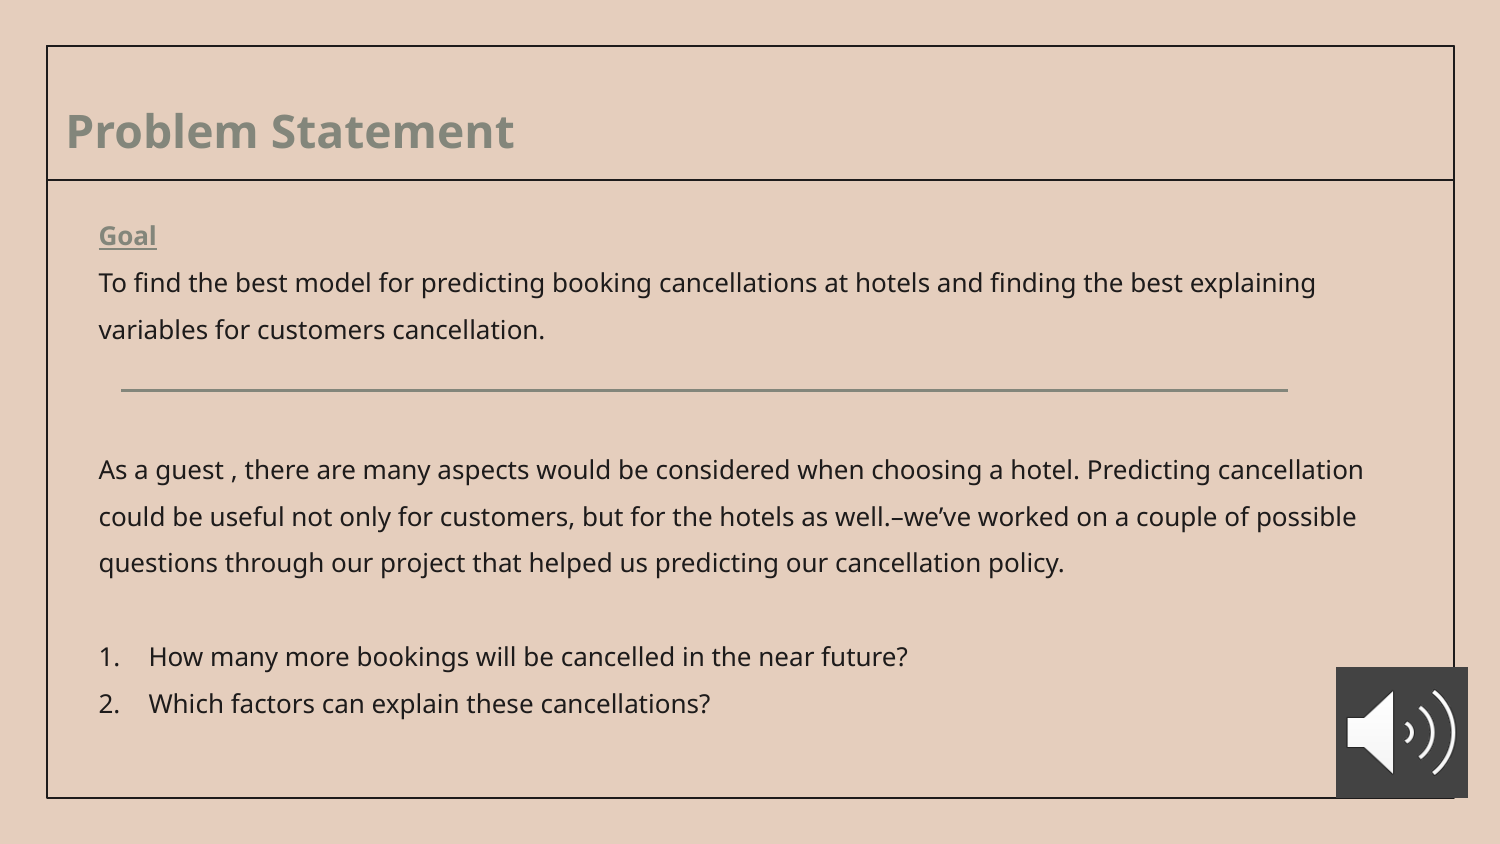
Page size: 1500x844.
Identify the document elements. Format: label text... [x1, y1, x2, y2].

list Goal To find the best model for predicting booking cancellations at hotels and finding the best explaining variables for customers cancellation. As a guest , there are many aspects would be considered when choosing a hotel. Predicting cancellation could be useful not only for customers, but for the hotels as well.–we’ve worked on a couple of possible questions through our project that helped us predicting our cancellation policy. How many more bookings will be cancelled in the near future? Which factors can explain these cancellations? [58, 189, 1442, 800]
title Problem Statement [50, 86, 1315, 222]
picture [1334, 665, 1469, 800]
